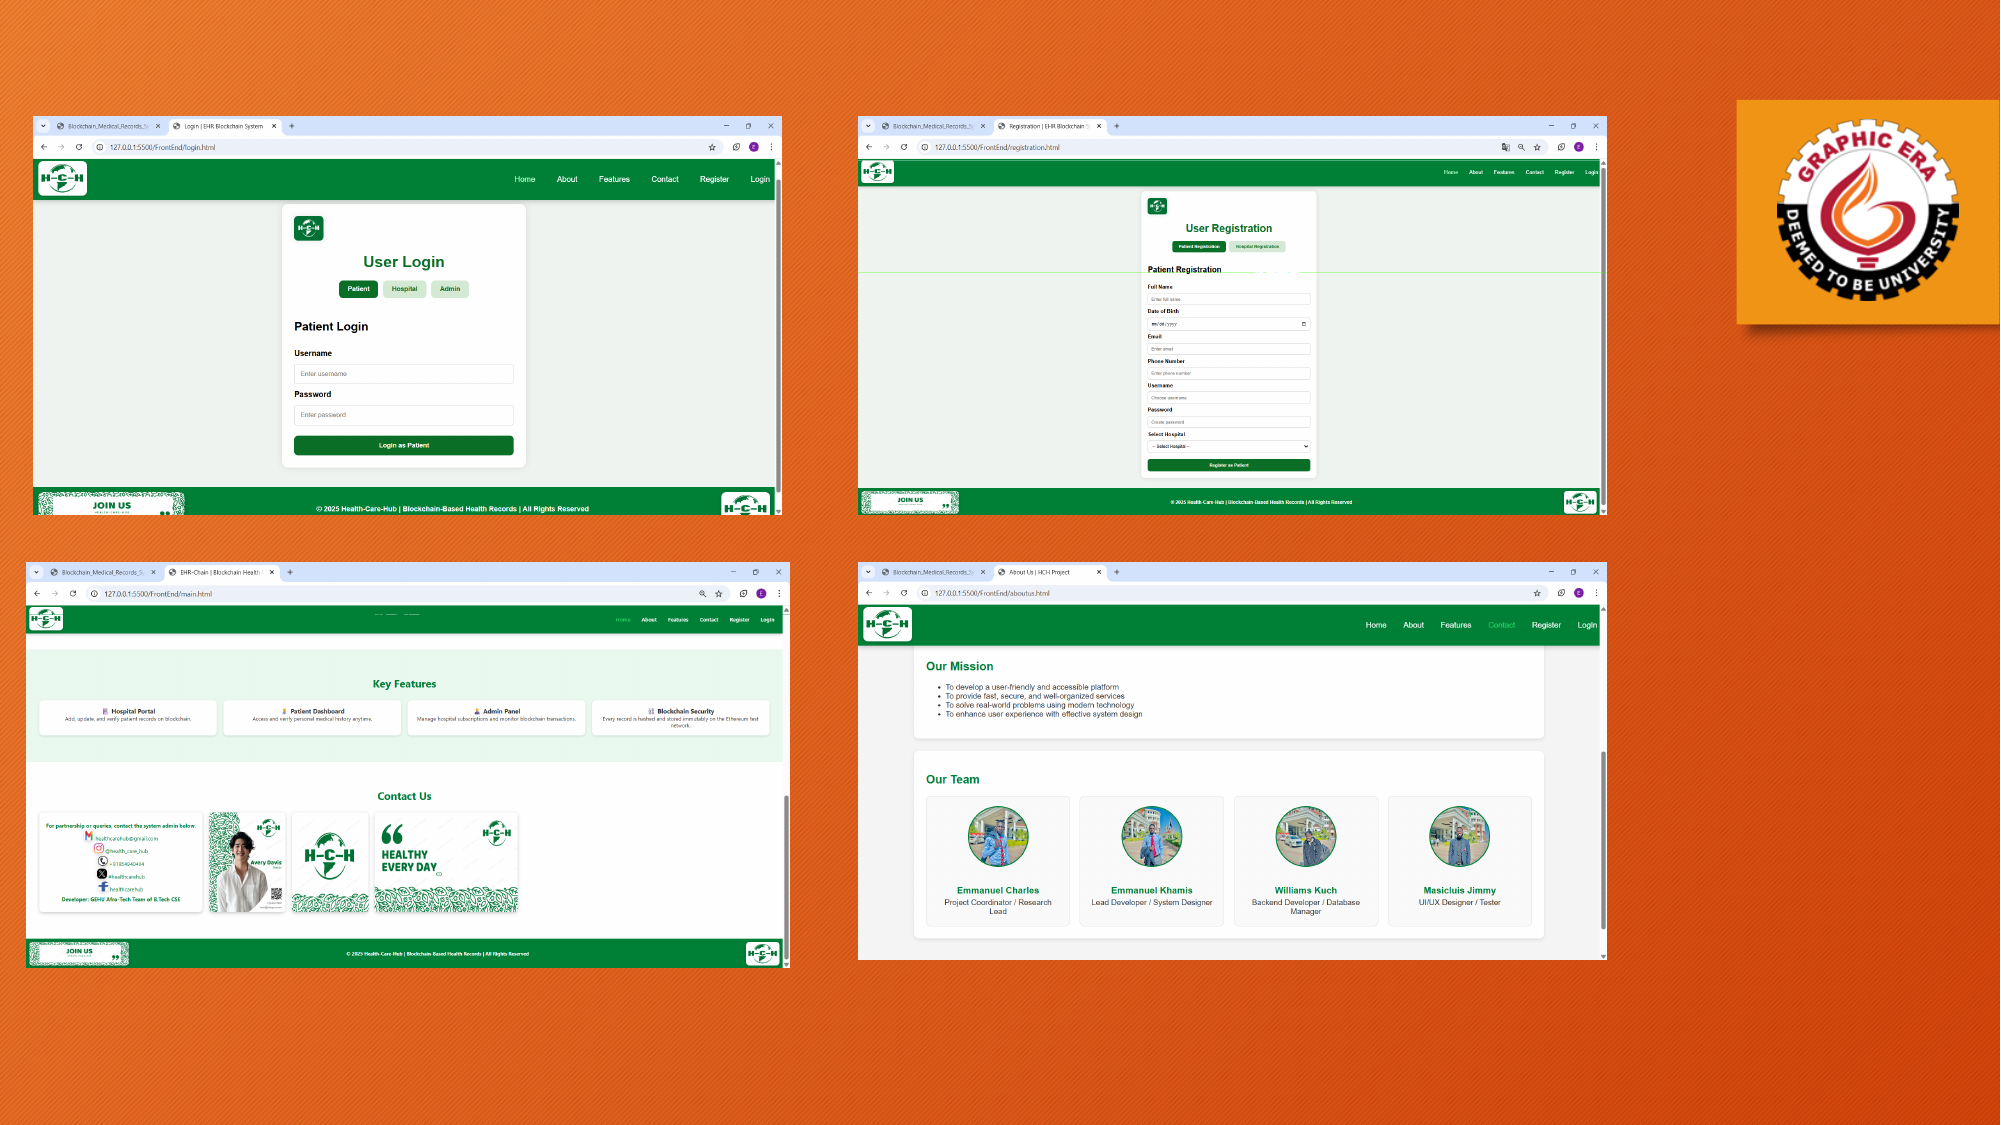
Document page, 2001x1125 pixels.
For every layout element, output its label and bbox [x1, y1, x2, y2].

picture [1776, 118, 1960, 302]
picture [26, 562, 790, 968]
picture [1736, 325, 2000, 347]
picture [858, 562, 1607, 960]
picture [33, 116, 782, 515]
picture [858, 116, 1607, 515]
